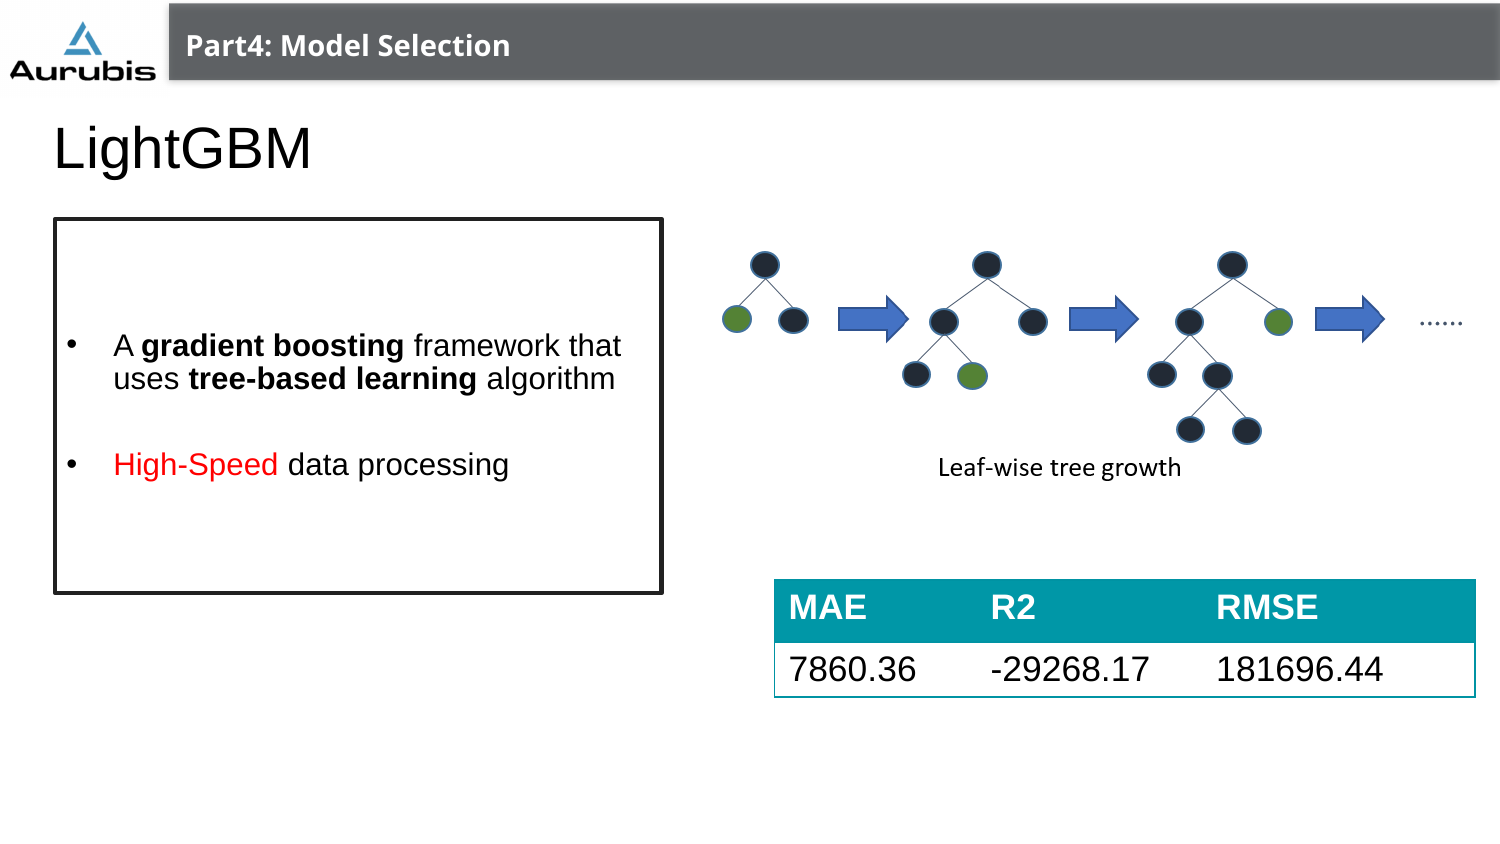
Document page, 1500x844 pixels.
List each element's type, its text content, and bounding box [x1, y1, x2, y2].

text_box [168, 3, 1500, 81]
table_cell 7860.36 [775, 643, 977, 696]
table_header MAE [775, 581, 977, 641]
text_box A gradient boosting framework that uses tree-based learning algorithm High-Speed data processing [53, 217, 664, 595]
table_cell -29268.17 [977, 643, 1202, 696]
title LightGBM [42, 90, 650, 251]
table_header RMSE [1202, 581, 1474, 641]
table_cell 181696.44 [1202, 643, 1474, 696]
picture [714, 230, 1476, 496]
picture [0, 0, 170, 98]
table_header R2 [977, 581, 1202, 641]
